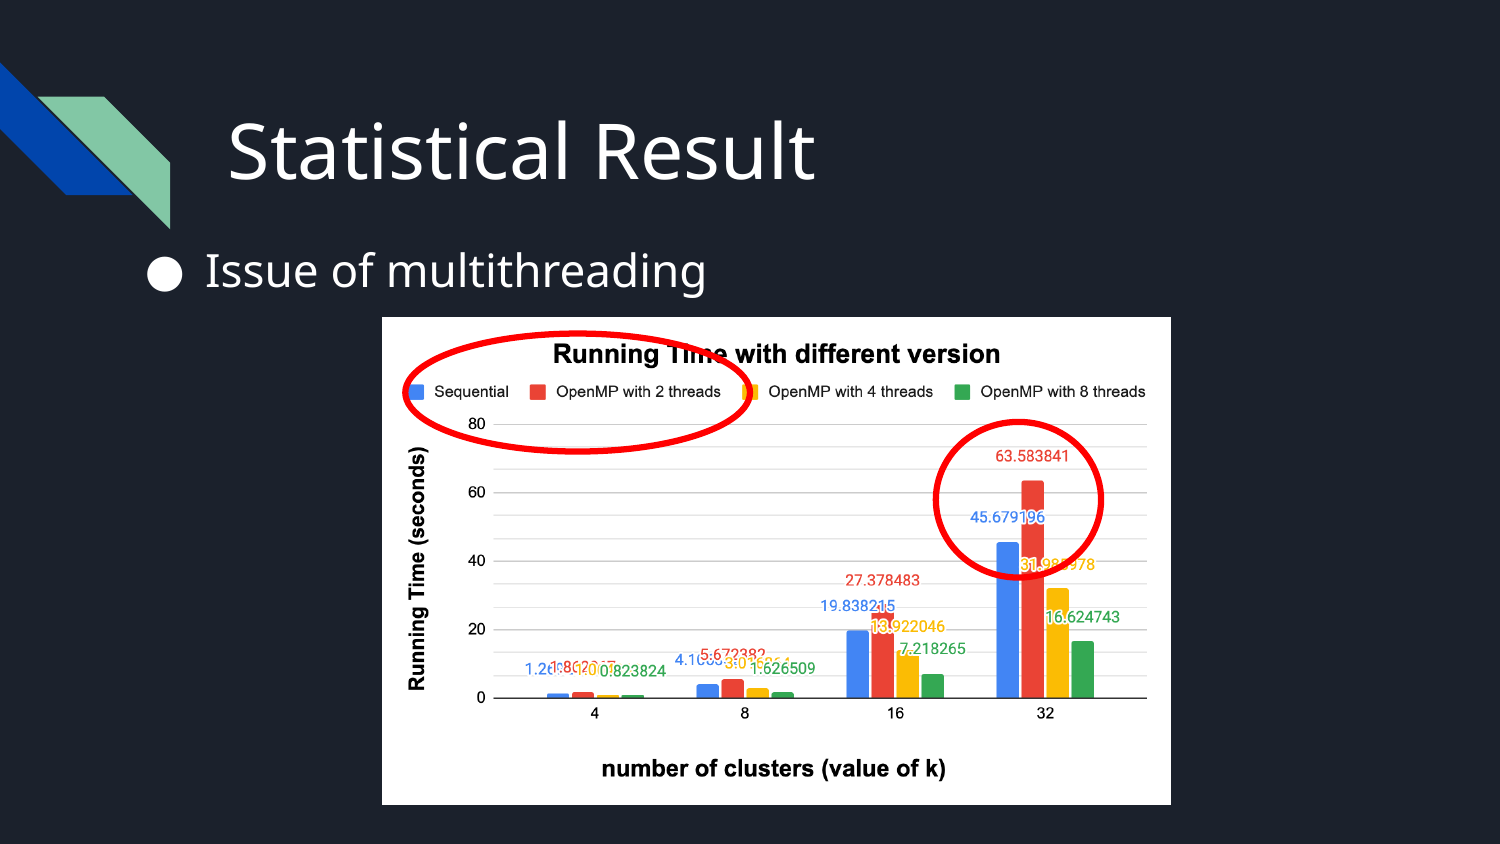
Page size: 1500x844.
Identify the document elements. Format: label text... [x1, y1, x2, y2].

list Issue of multithreading [115, 218, 1466, 696]
picture [382, 317, 1171, 806]
title Statistical Result [212, 87, 1368, 206]
